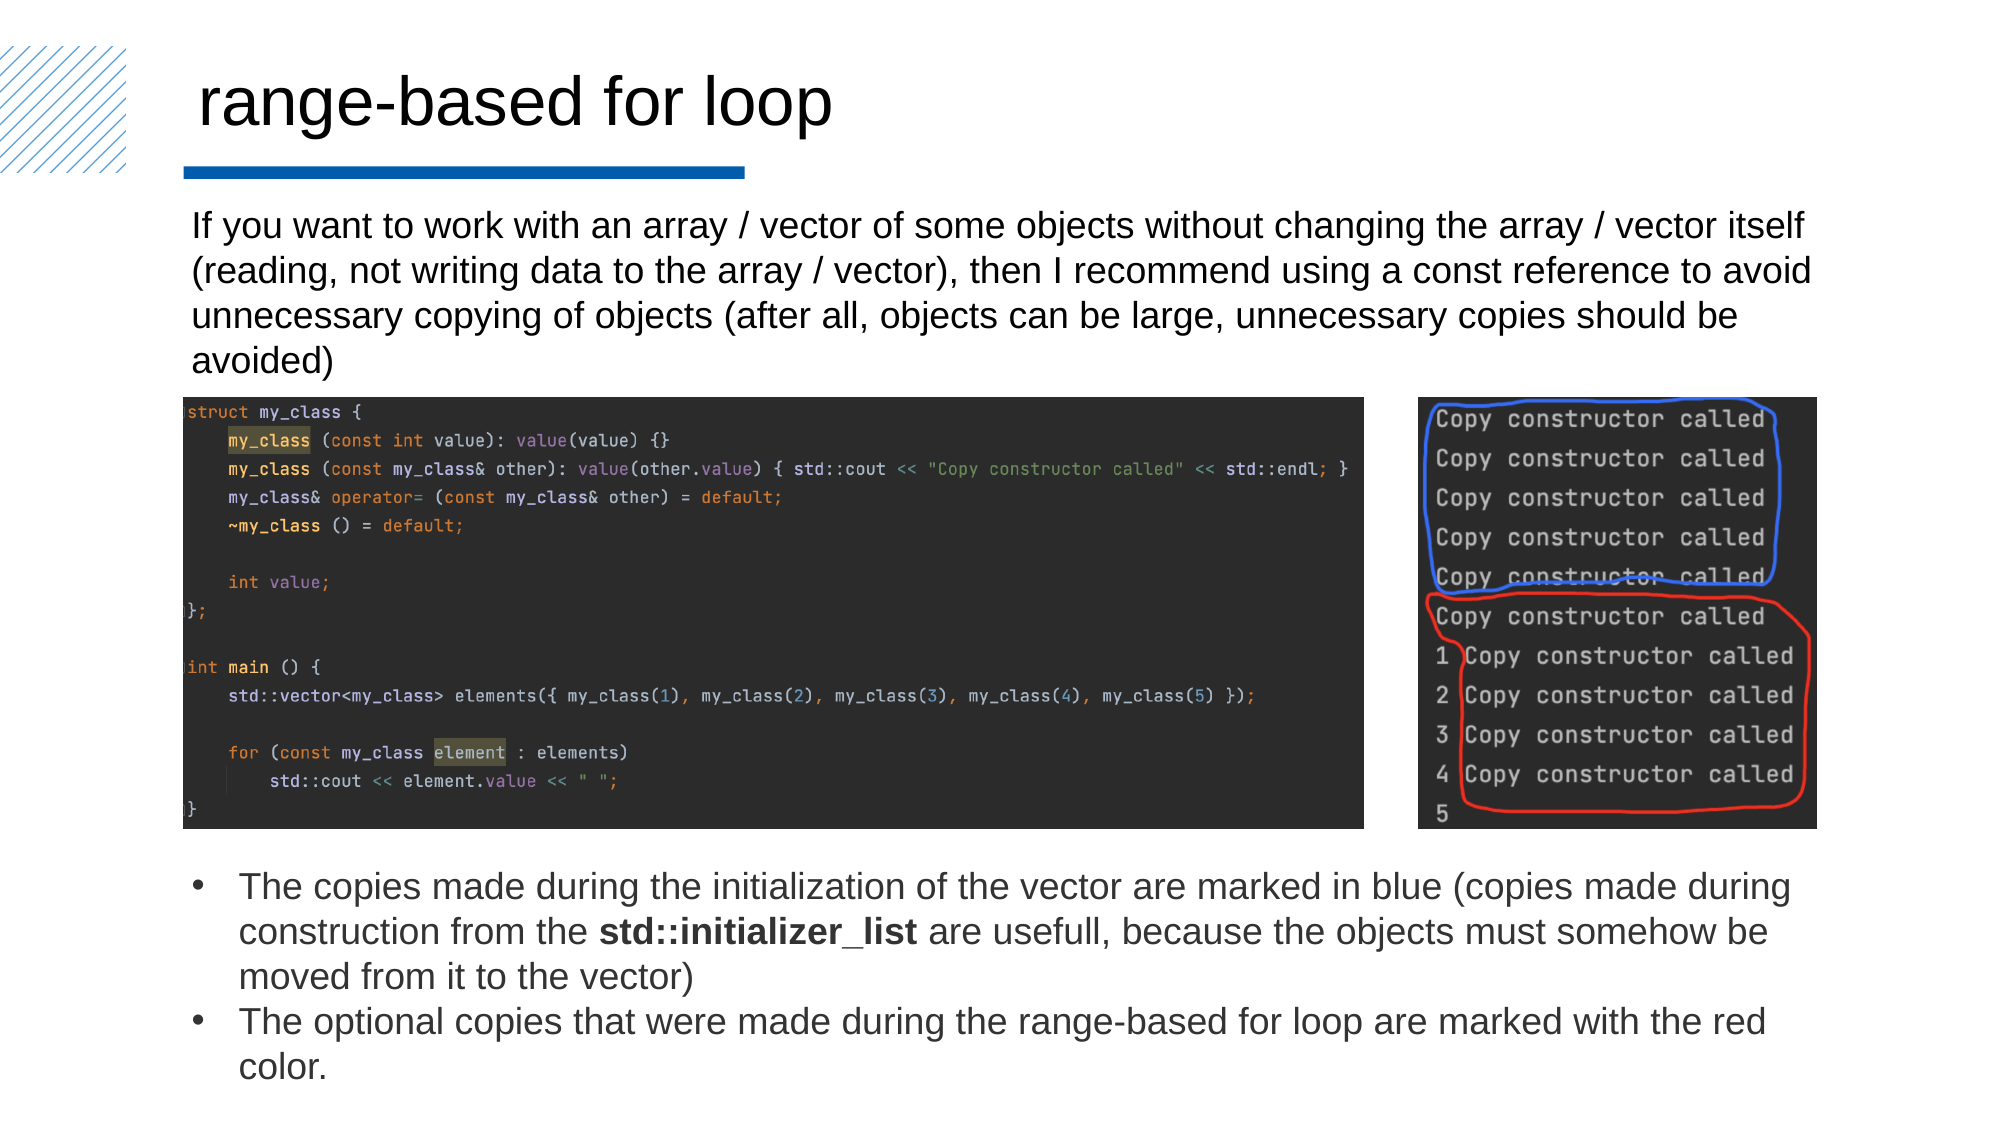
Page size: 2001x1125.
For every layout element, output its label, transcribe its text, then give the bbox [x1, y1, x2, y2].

text_box If you want to work with an array / vector of some objects without changing the array / vector itself (reading, not writing data to the array / vector), then I recommend using a const reference to avoid unnecessary copying of objects (after all, objects can be large, unnecessary copies should be avoided) [183, 193, 1846, 389]
list range-based for loop [183, 58, 1780, 149]
picture [0, 46, 126, 173]
picture [183, 397, 1365, 829]
picture [1418, 397, 1817, 829]
text_box The copies made during the initialization of the vector are marked in blue (copies made during construction from the std::initializer_list are usefull, because the objects must somehow be moved from it to the vector) The optional copies that were made during the range-based for loop are marked with the red color. [184, 854, 1817, 1095]
